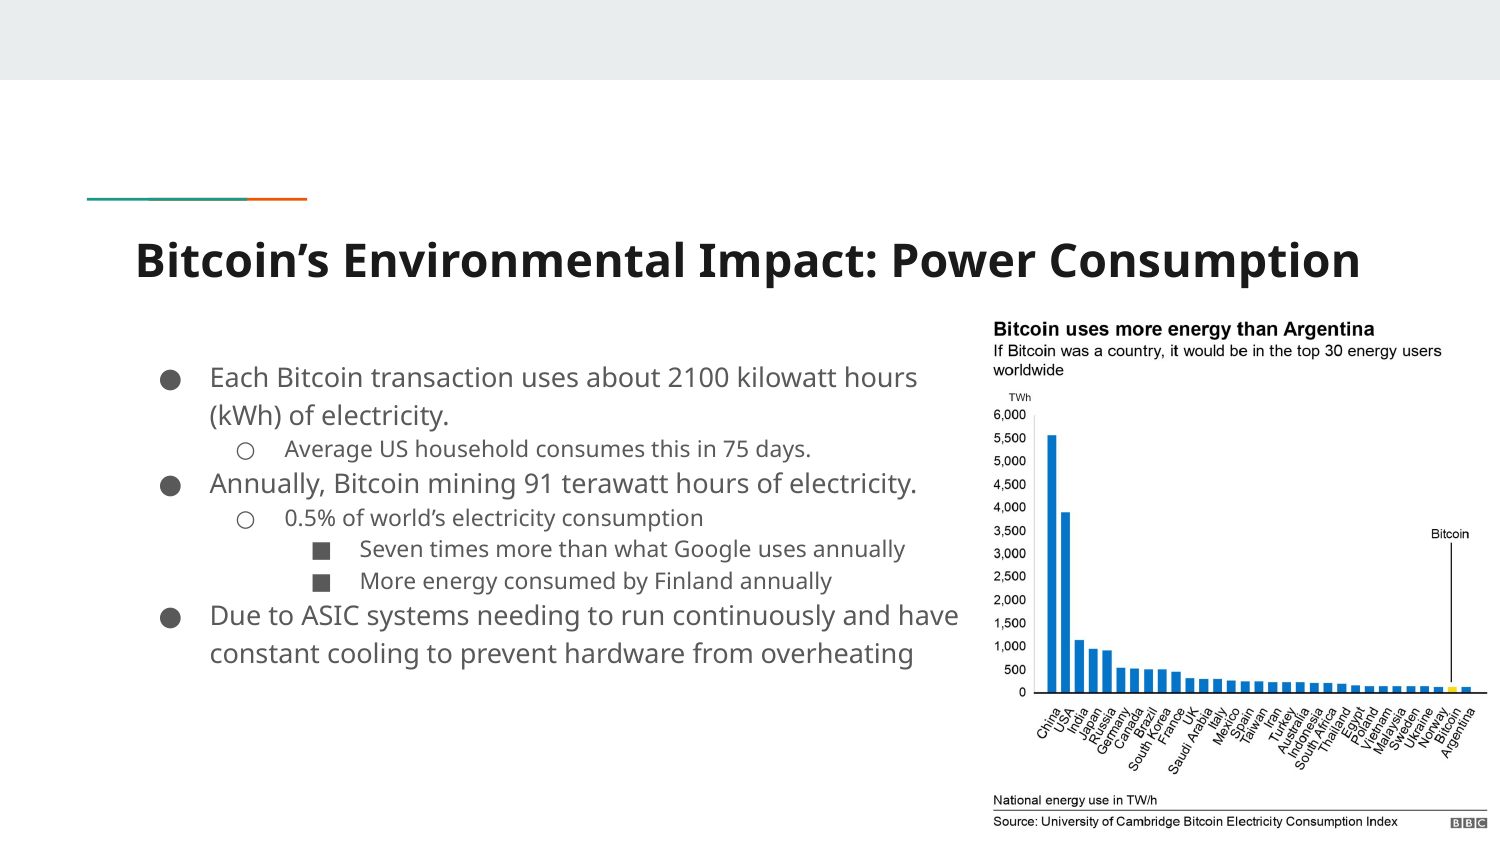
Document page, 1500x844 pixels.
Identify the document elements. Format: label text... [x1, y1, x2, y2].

list Each Bitcoin transaction uses about 2100 kilowatt hours (kWh) of electricity. Average US household consumes this in 75 days. Annually, Bitcoin mining 91 terawatt hours of electricity. 0.5% of world’s electricity consumption Seven times more than what Google uses annually More energy consumed by Finland annually Due to ASIC systems needing to run continuously and have constant cooling to prevent hardware from overheating [119, 341, 975, 712]
picture [980, 303, 1500, 844]
title Bitcoin’s Environmental Impact: Power Consumption [119, 216, 1381, 305]
